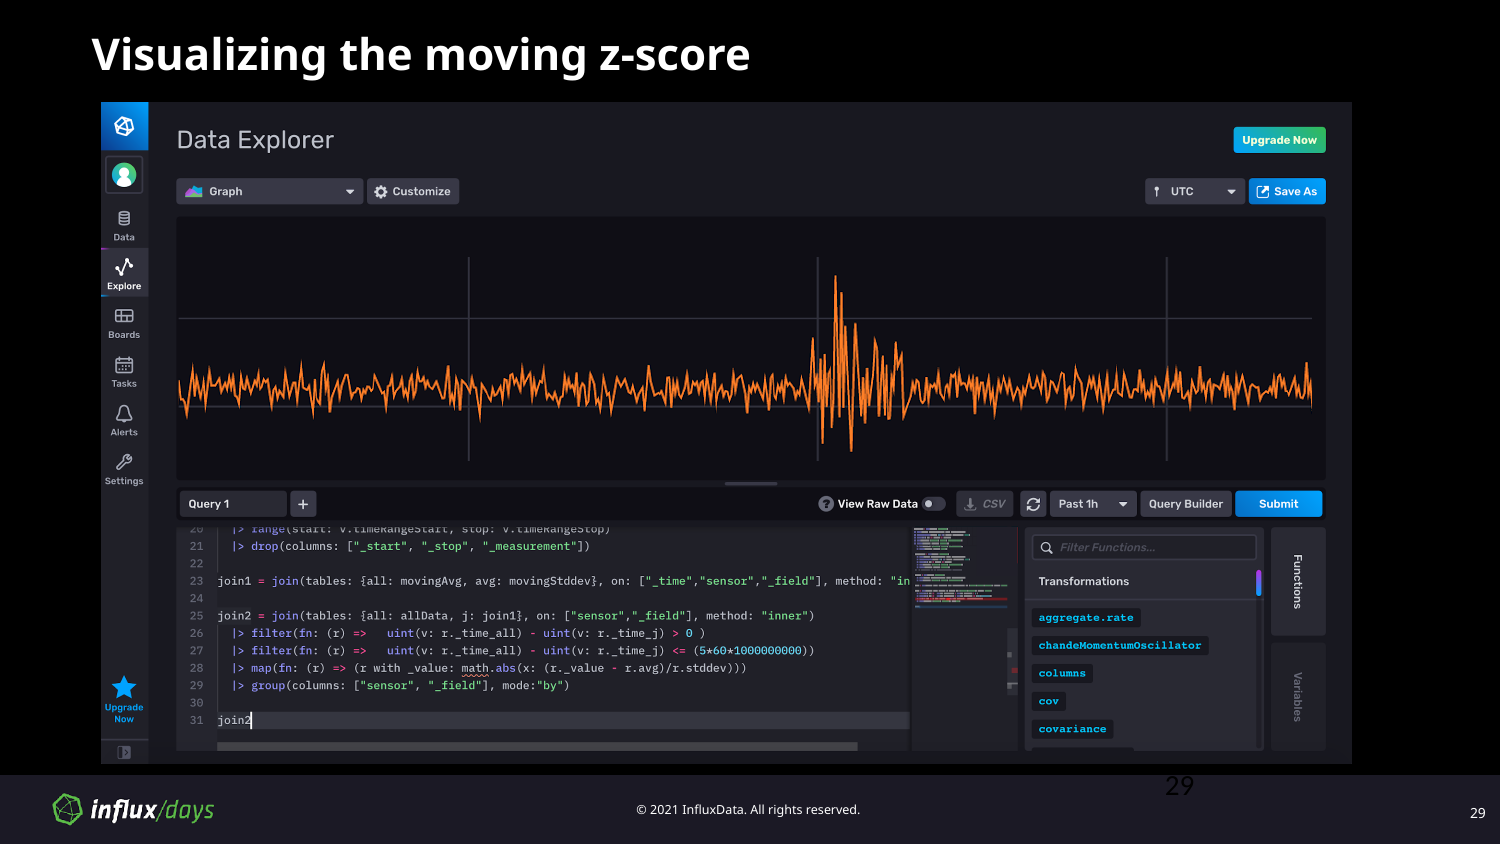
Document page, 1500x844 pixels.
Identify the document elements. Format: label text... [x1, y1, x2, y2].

picture [0, 775, 1500, 844]
title Visualizing the moving z-score [76, 0, 1424, 138]
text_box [101, 102, 1352, 765]
slide_number ‹#› [1149, 759, 1500, 805]
